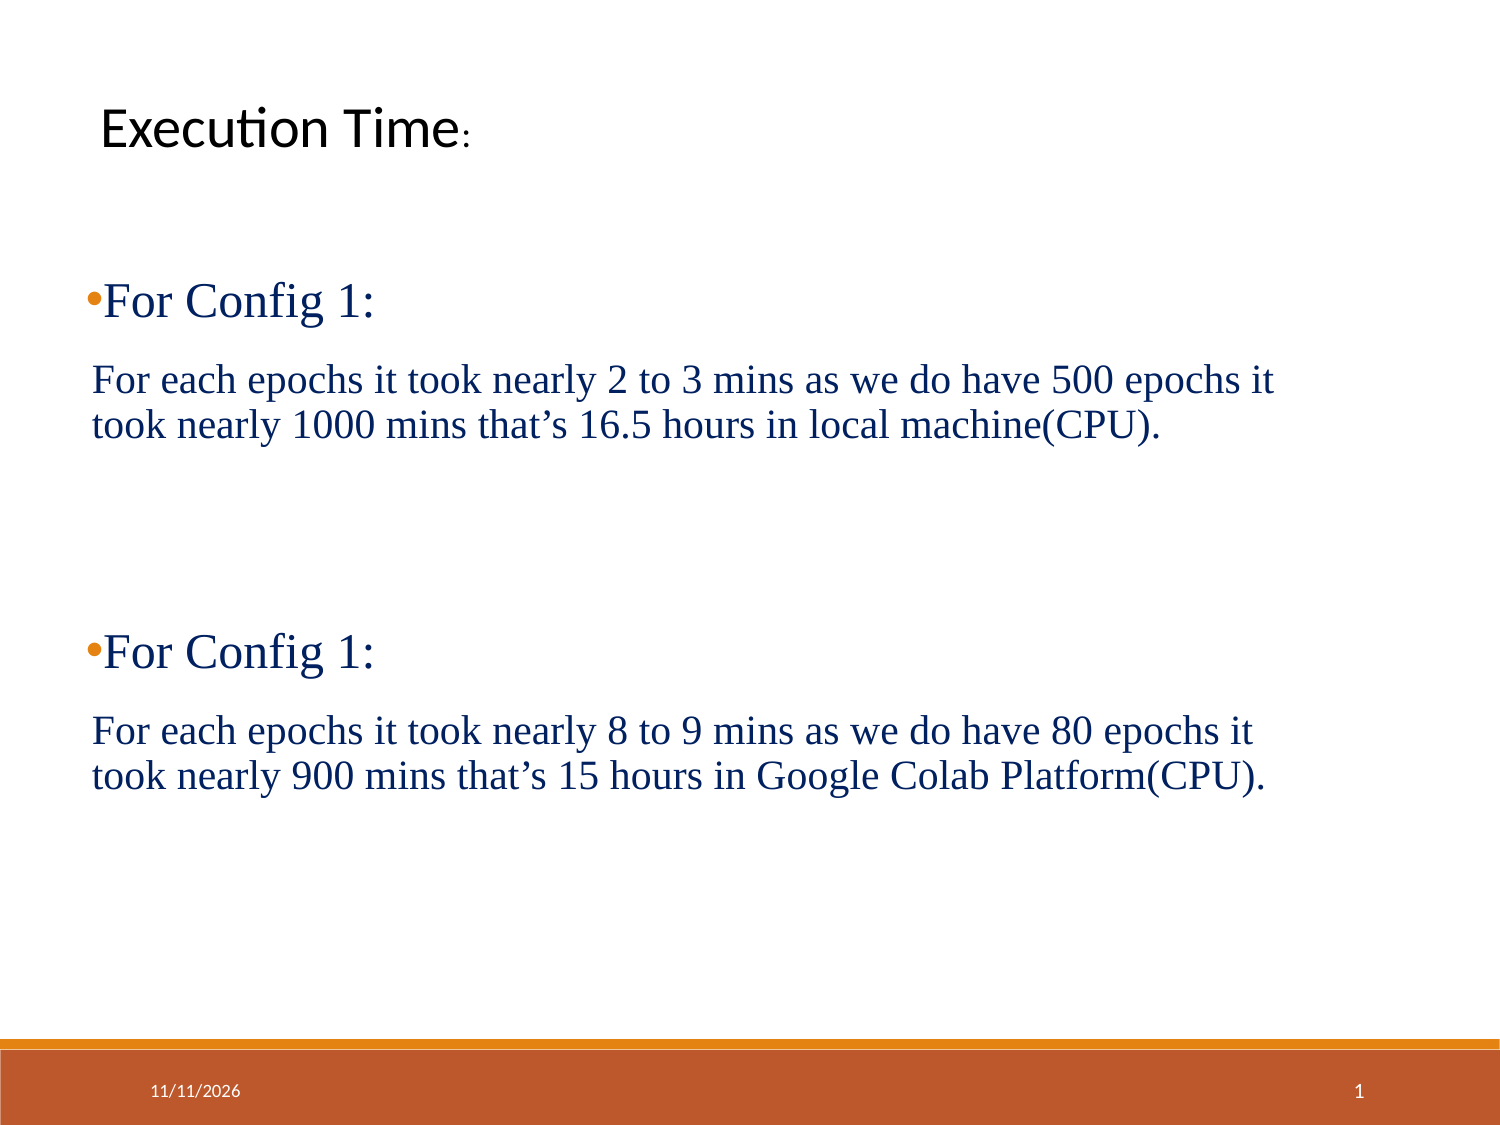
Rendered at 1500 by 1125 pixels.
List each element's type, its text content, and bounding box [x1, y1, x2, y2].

slide_number 27-Feb-24 [135, 1059, 440, 1120]
text_box Execution Time: [85, 81, 901, 167]
slide_number 30 [1218, 1059, 1380, 1120]
list For Config 1: For each epochs it took nearly 2 to 3 mins as we do have 500 epochs it took nearly 1000 mins that’s 16.5 hours in local machine(CPU). For Config 1: For each epochs it took nearly 8 to 9 mins as we do have 80 epochs it took nearly 900 mins that’s 15 hours in Google Colab Platform(CPU). [85, 267, 1311, 1029]
